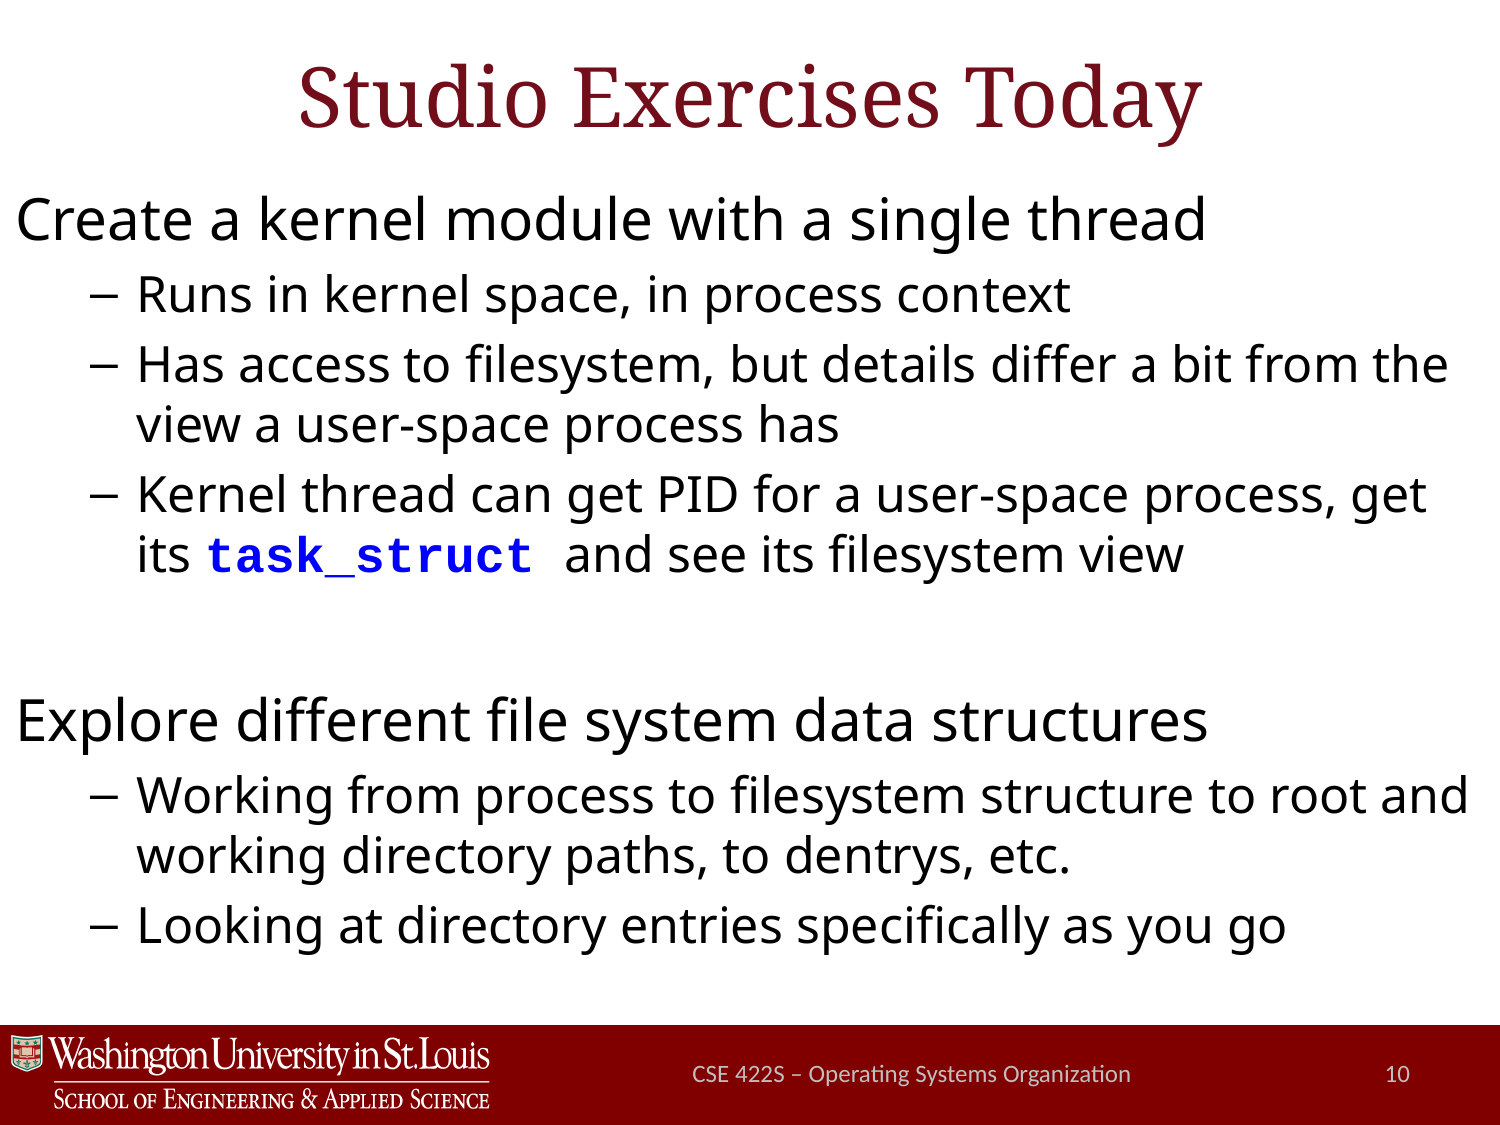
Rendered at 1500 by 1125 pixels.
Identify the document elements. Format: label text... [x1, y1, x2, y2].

footer CSE 422S – Operating Systems Organization [675, 1042, 1074, 1103]
slide_number 10 [1074, 1042, 1425, 1103]
title Studio Exercises Today [75, 0, 1425, 174]
picture [0, 1005, 513, 1125]
list Create a kernel module with a single thread Runs in kernel space, in process context Has access to filesystem, but details differ a bit from the view a user-space process has Kernel thread can get PID for a user-space process, get its task_struct and see its filesystem view Explore different file system data structures Working from process to filesystem structure to root and working directory paths, to dentrys, etc. Looking at directory entries specifically as you go [0, 174, 1500, 963]
